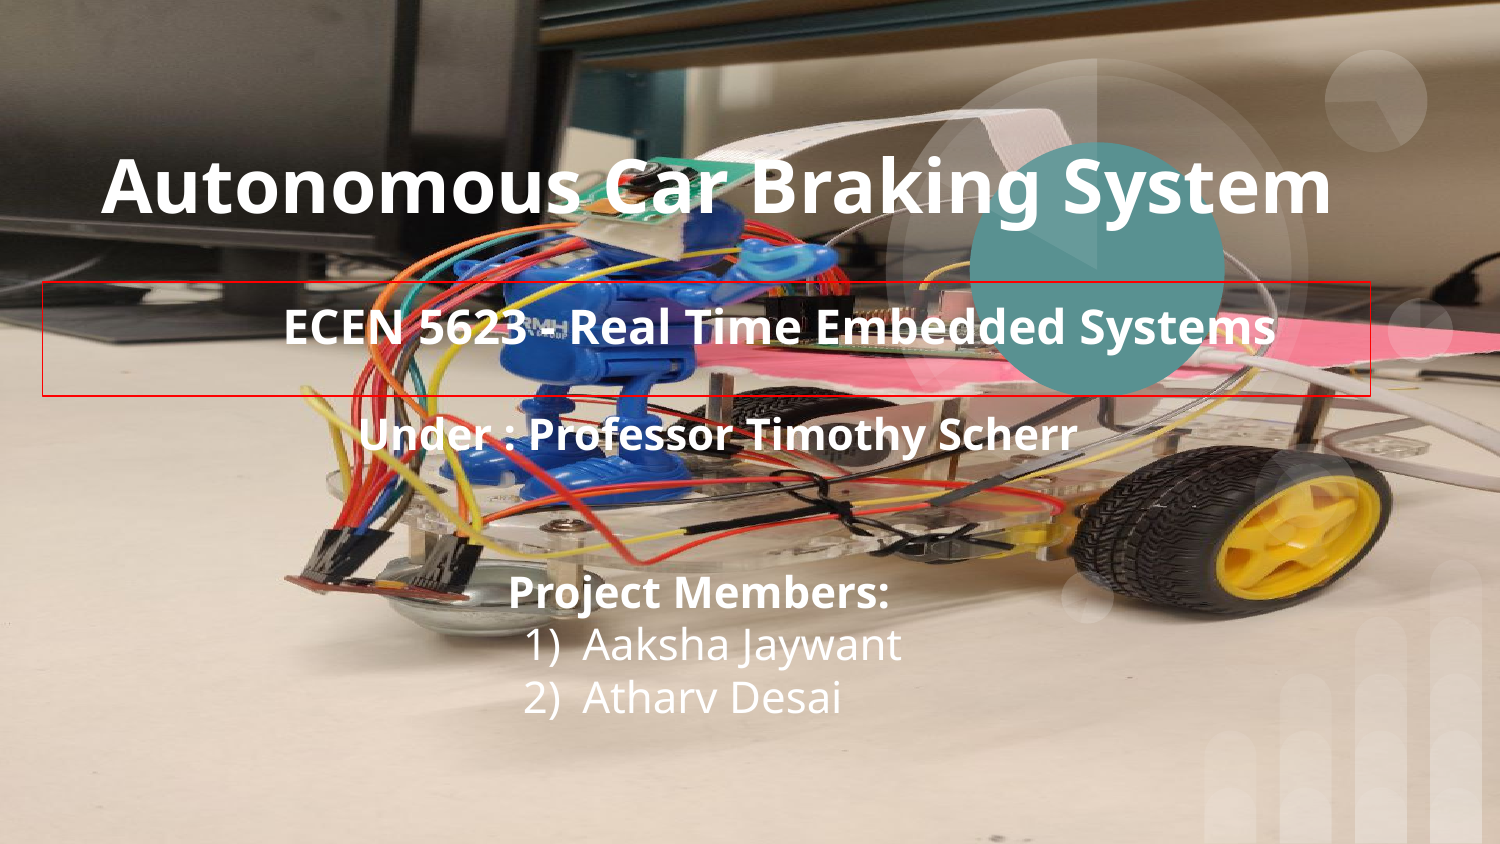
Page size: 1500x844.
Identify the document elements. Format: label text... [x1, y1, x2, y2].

subtitle ECEN 5623 - Real Time Embedded Systems Under : Professor Timothy Scherr Project Members: Aaksha Jaywant Atharv Desai [42, 281, 1371, 397]
picture [0, 0, 1500, 844]
title Autonomous Car Braking System [11, 30, 1489, 338]
